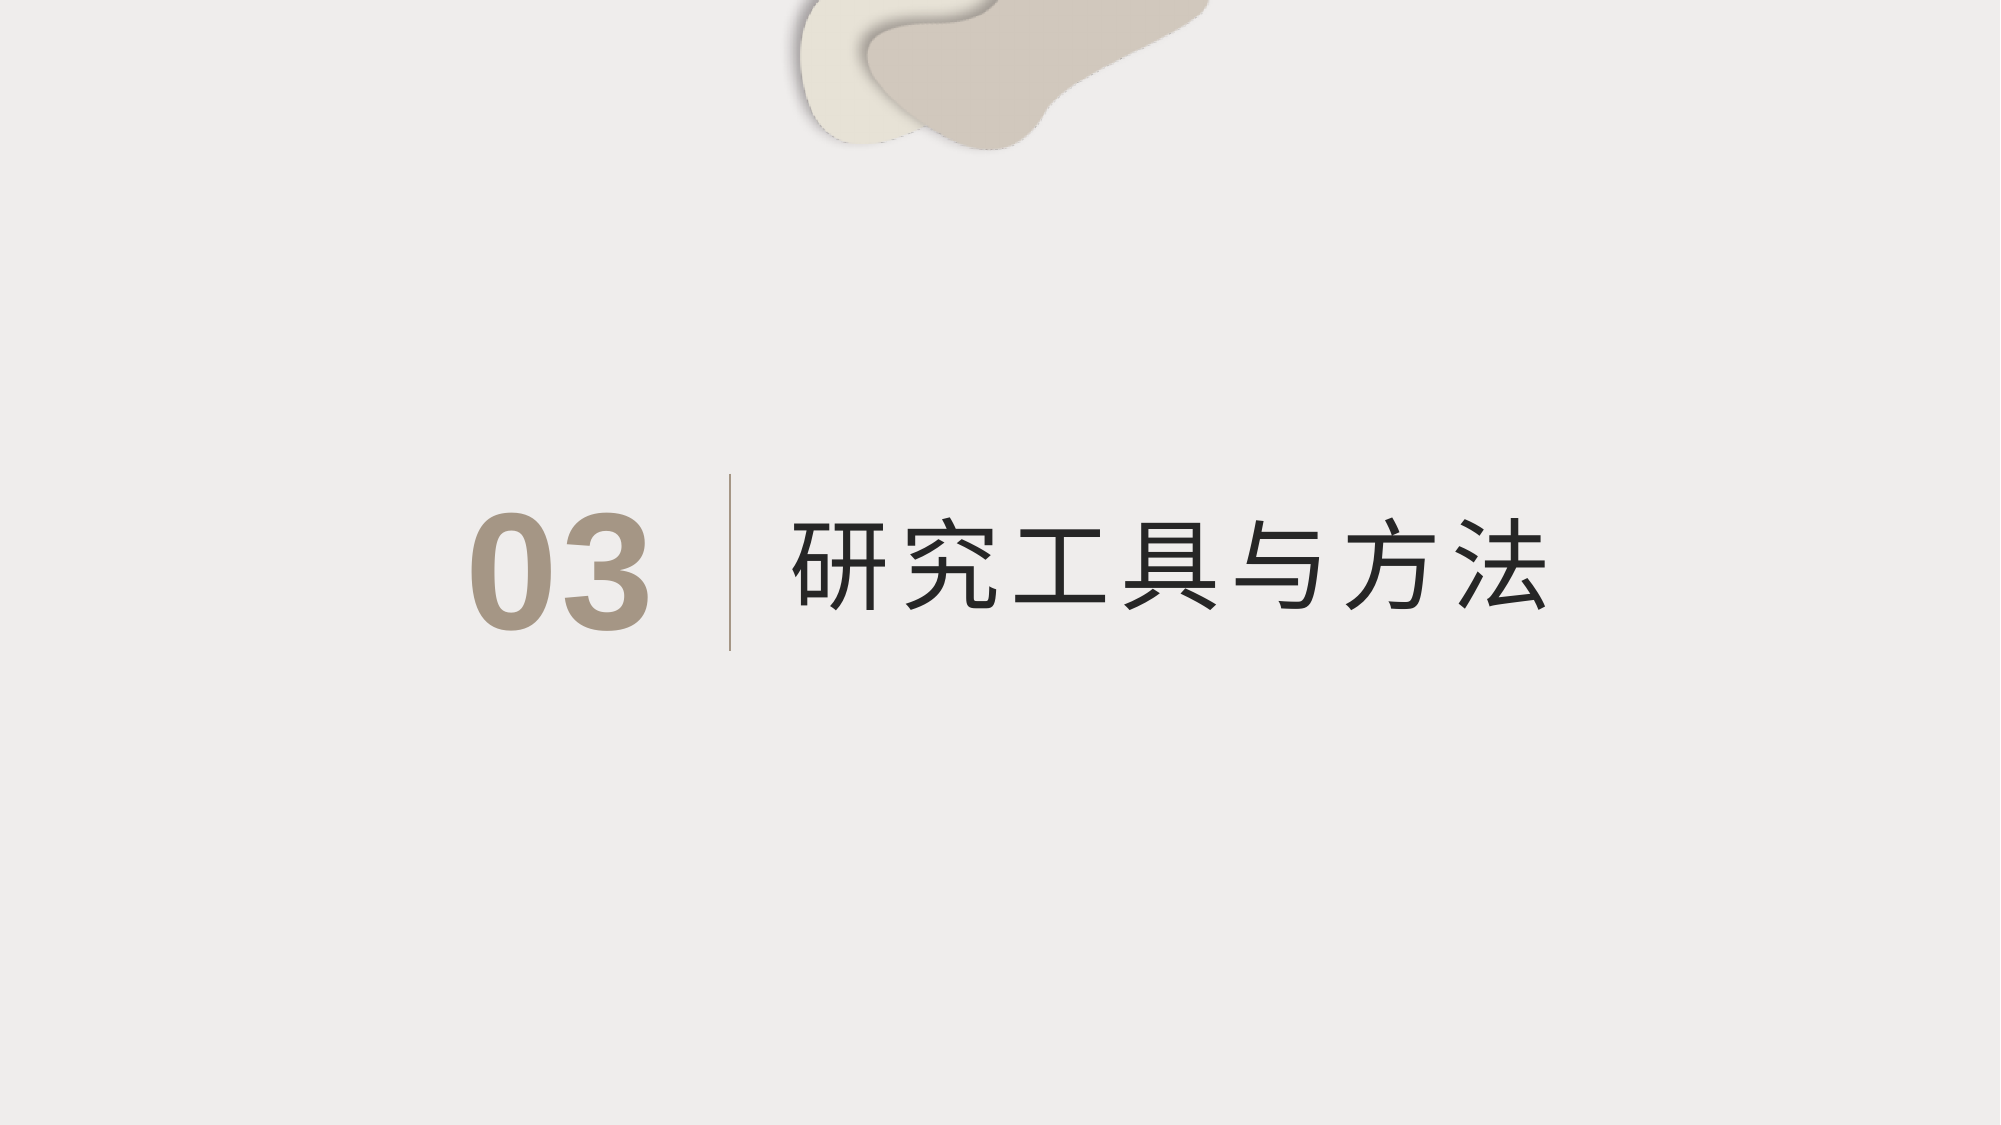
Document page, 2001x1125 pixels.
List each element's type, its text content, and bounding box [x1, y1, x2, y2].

title 研究工具与方法 [789, 473, 1591, 652]
text_box 03 [421, 450, 698, 674]
picture [666, 0, 1334, 266]
